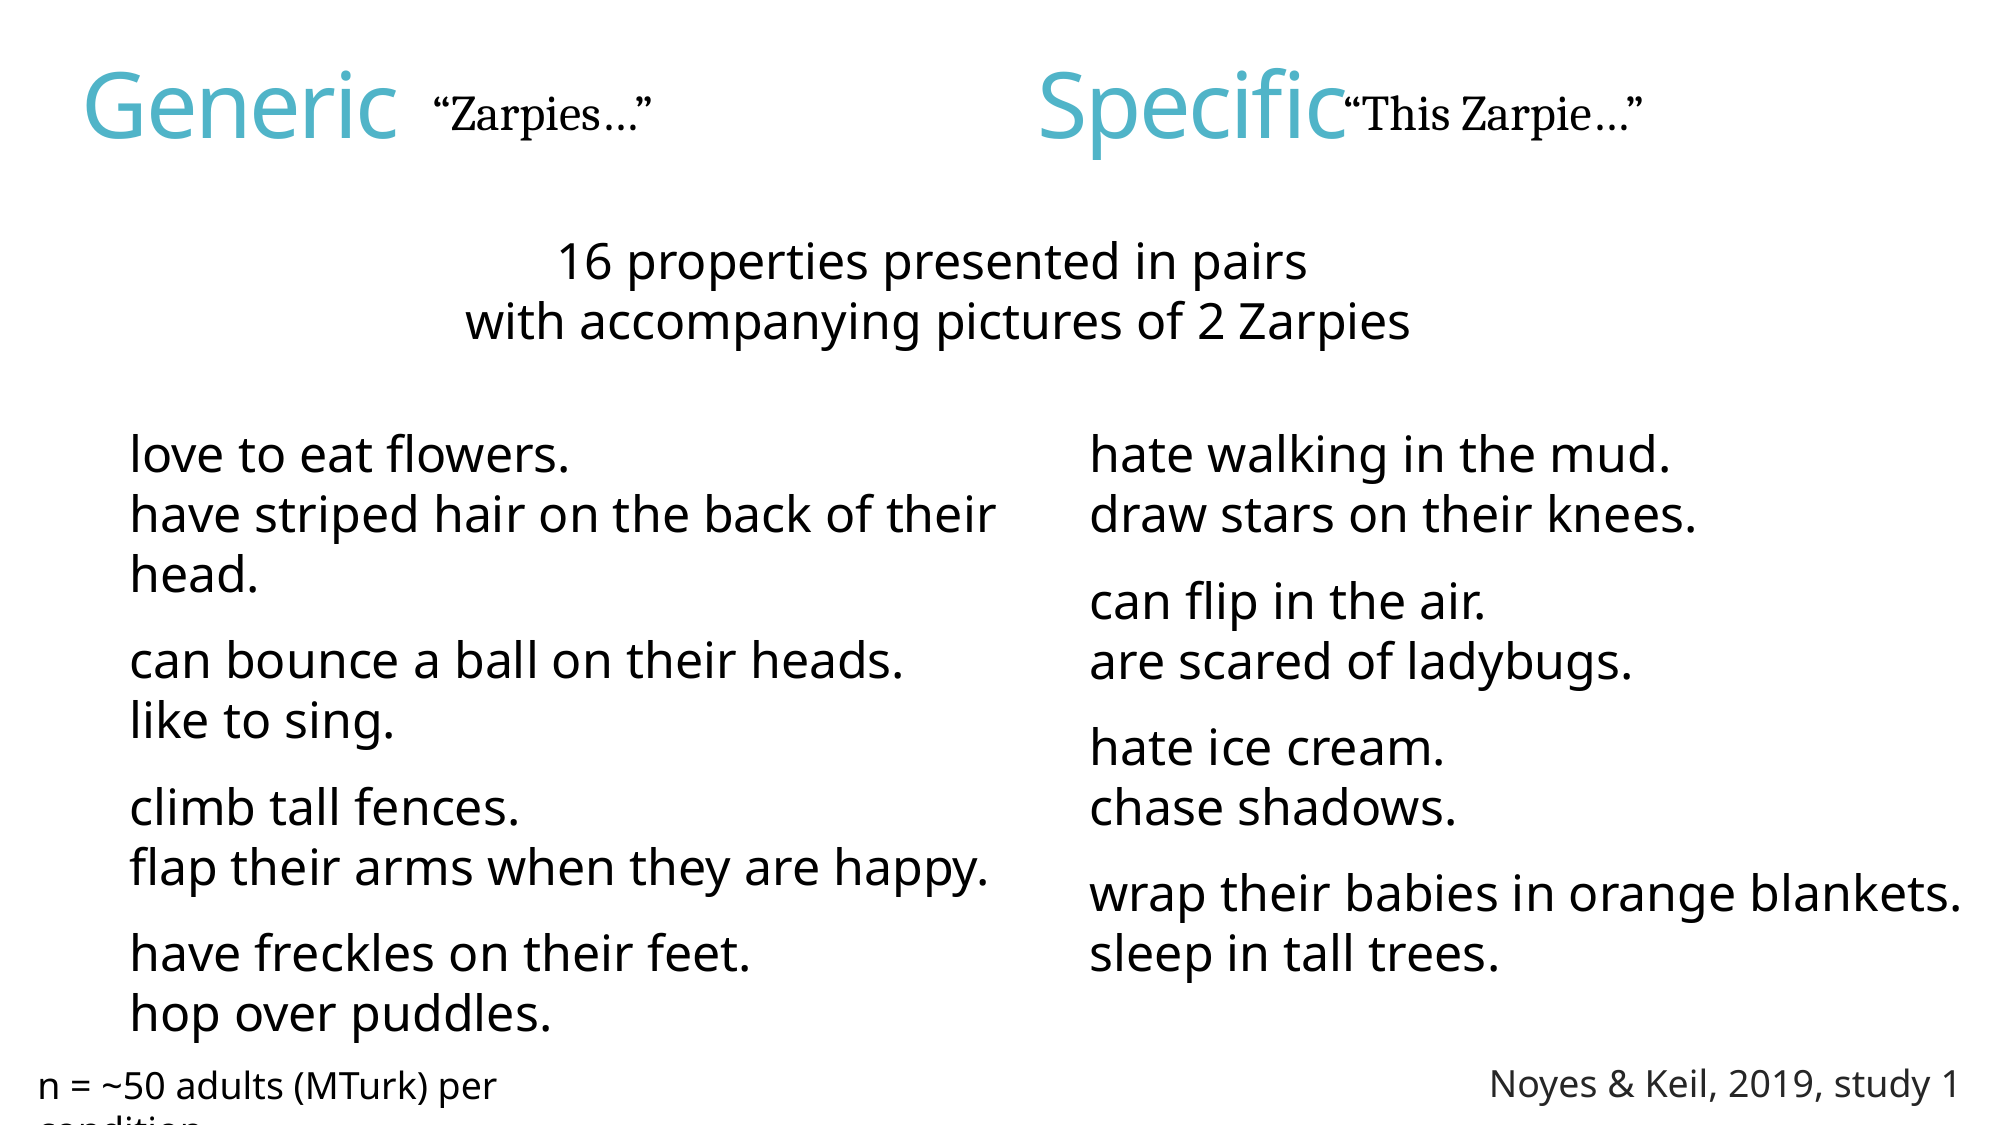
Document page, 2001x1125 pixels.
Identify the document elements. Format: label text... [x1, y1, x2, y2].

text_box love to eat flowers. have striped hair on the back of their head. can bounce a ball on their heads. like to sing. climb tall fences. flap their arms when they are happy. have freckles on their feet. hop over puddles. [114, 415, 1115, 1075]
text_box Specific [1022, 53, 1432, 169]
text_box “This Zarpie…” [1328, 72, 1660, 148]
text_box 16 properties presented in pairs with accompanying pictures of 2 Zarpies [438, 222, 1439, 357]
text_box “Zarpies…” [417, 72, 668, 148]
text_box Noyes & Keil, 2019, study 1 [899, 1059, 1978, 1125]
text_box n = ~50 adults (MTurk) per condition [22, 1054, 653, 1125]
text_box Generic [66, 53, 476, 169]
text_box hate walking in the mud. draw stars on their knees. can flip in the air. are scared of ladybugs. hate ice cream. chase shadows. wrap their babies in orange blankets. sleep in tall trees. [1074, 415, 2000, 989]
